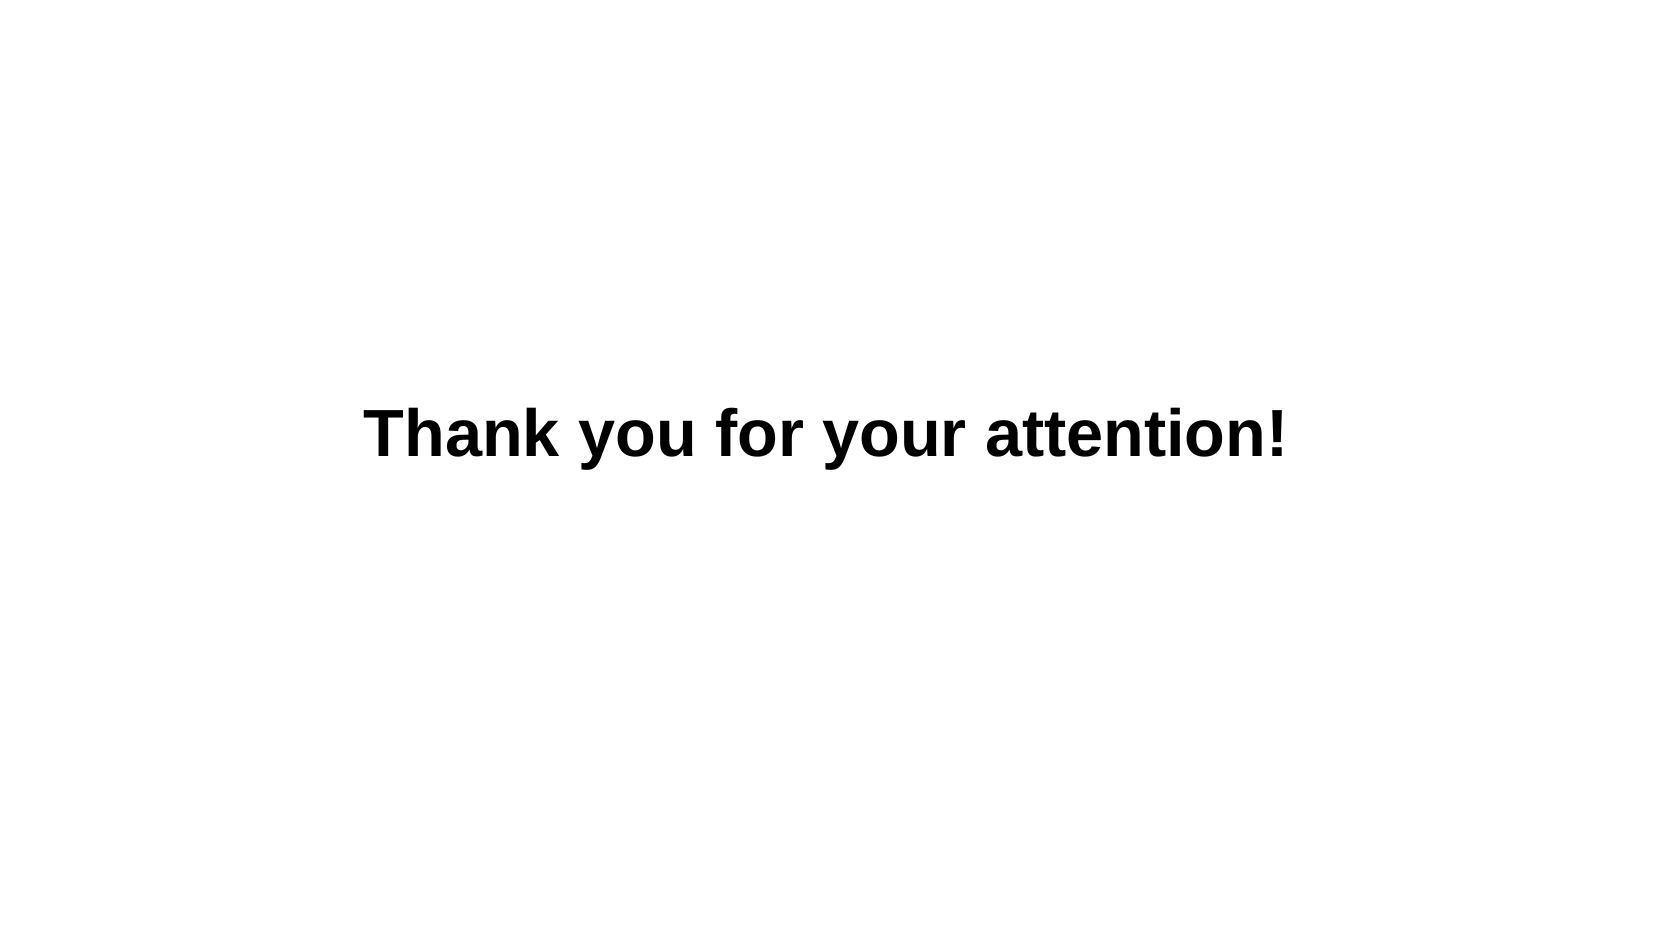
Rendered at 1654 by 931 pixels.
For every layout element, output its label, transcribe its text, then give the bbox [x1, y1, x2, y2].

text_box Thank you for your attention! [0, 389, 1654, 470]
